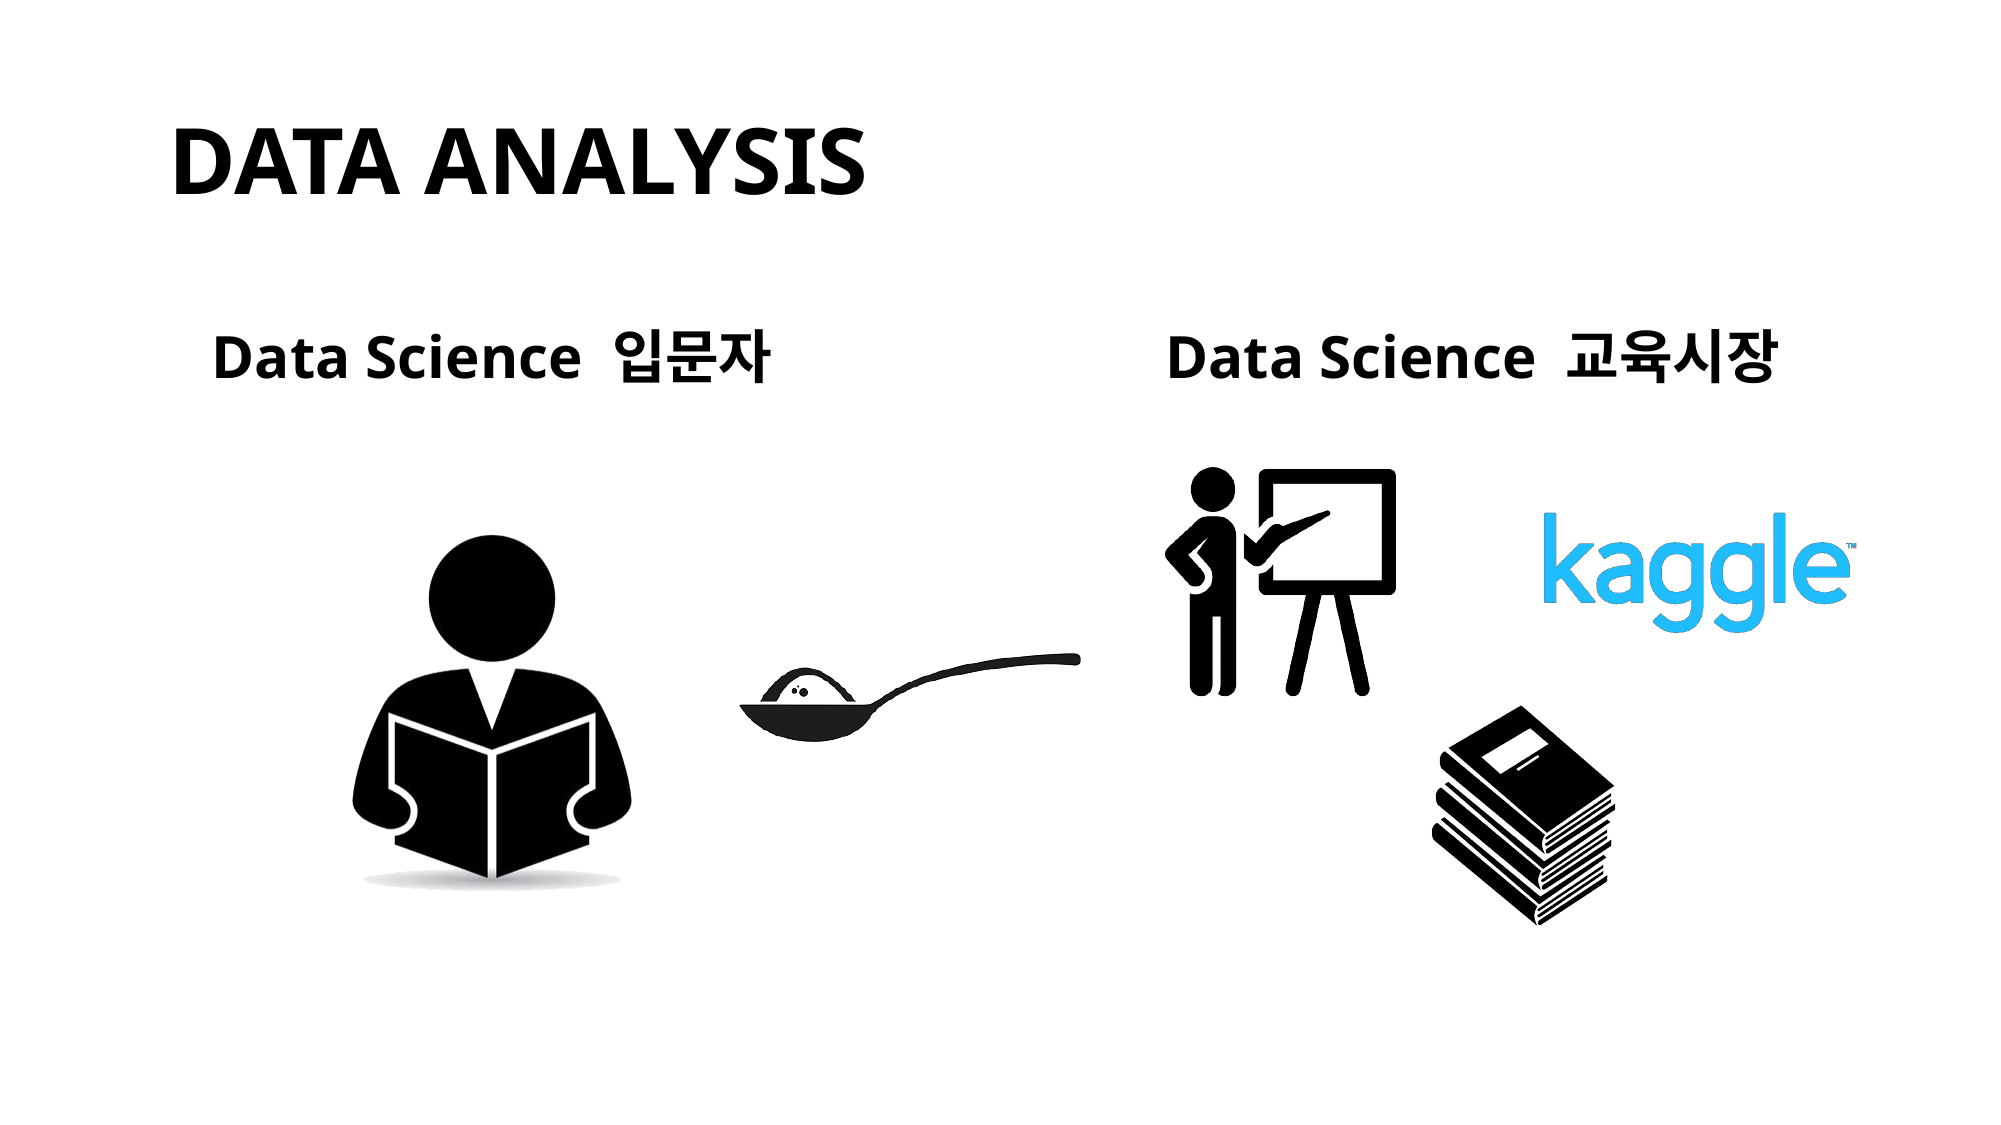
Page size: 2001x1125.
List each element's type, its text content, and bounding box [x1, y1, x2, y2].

text_box Data Science 입문자 [197, 313, 788, 398]
text_box DATA ANALYSIS [153, 95, 884, 221]
picture [1418, 696, 1629, 939]
picture [1519, 488, 1875, 651]
text_box Data Science 교육시장 [1150, 313, 1795, 398]
picture [1165, 466, 1396, 697]
picture [267, 488, 1123, 939]
